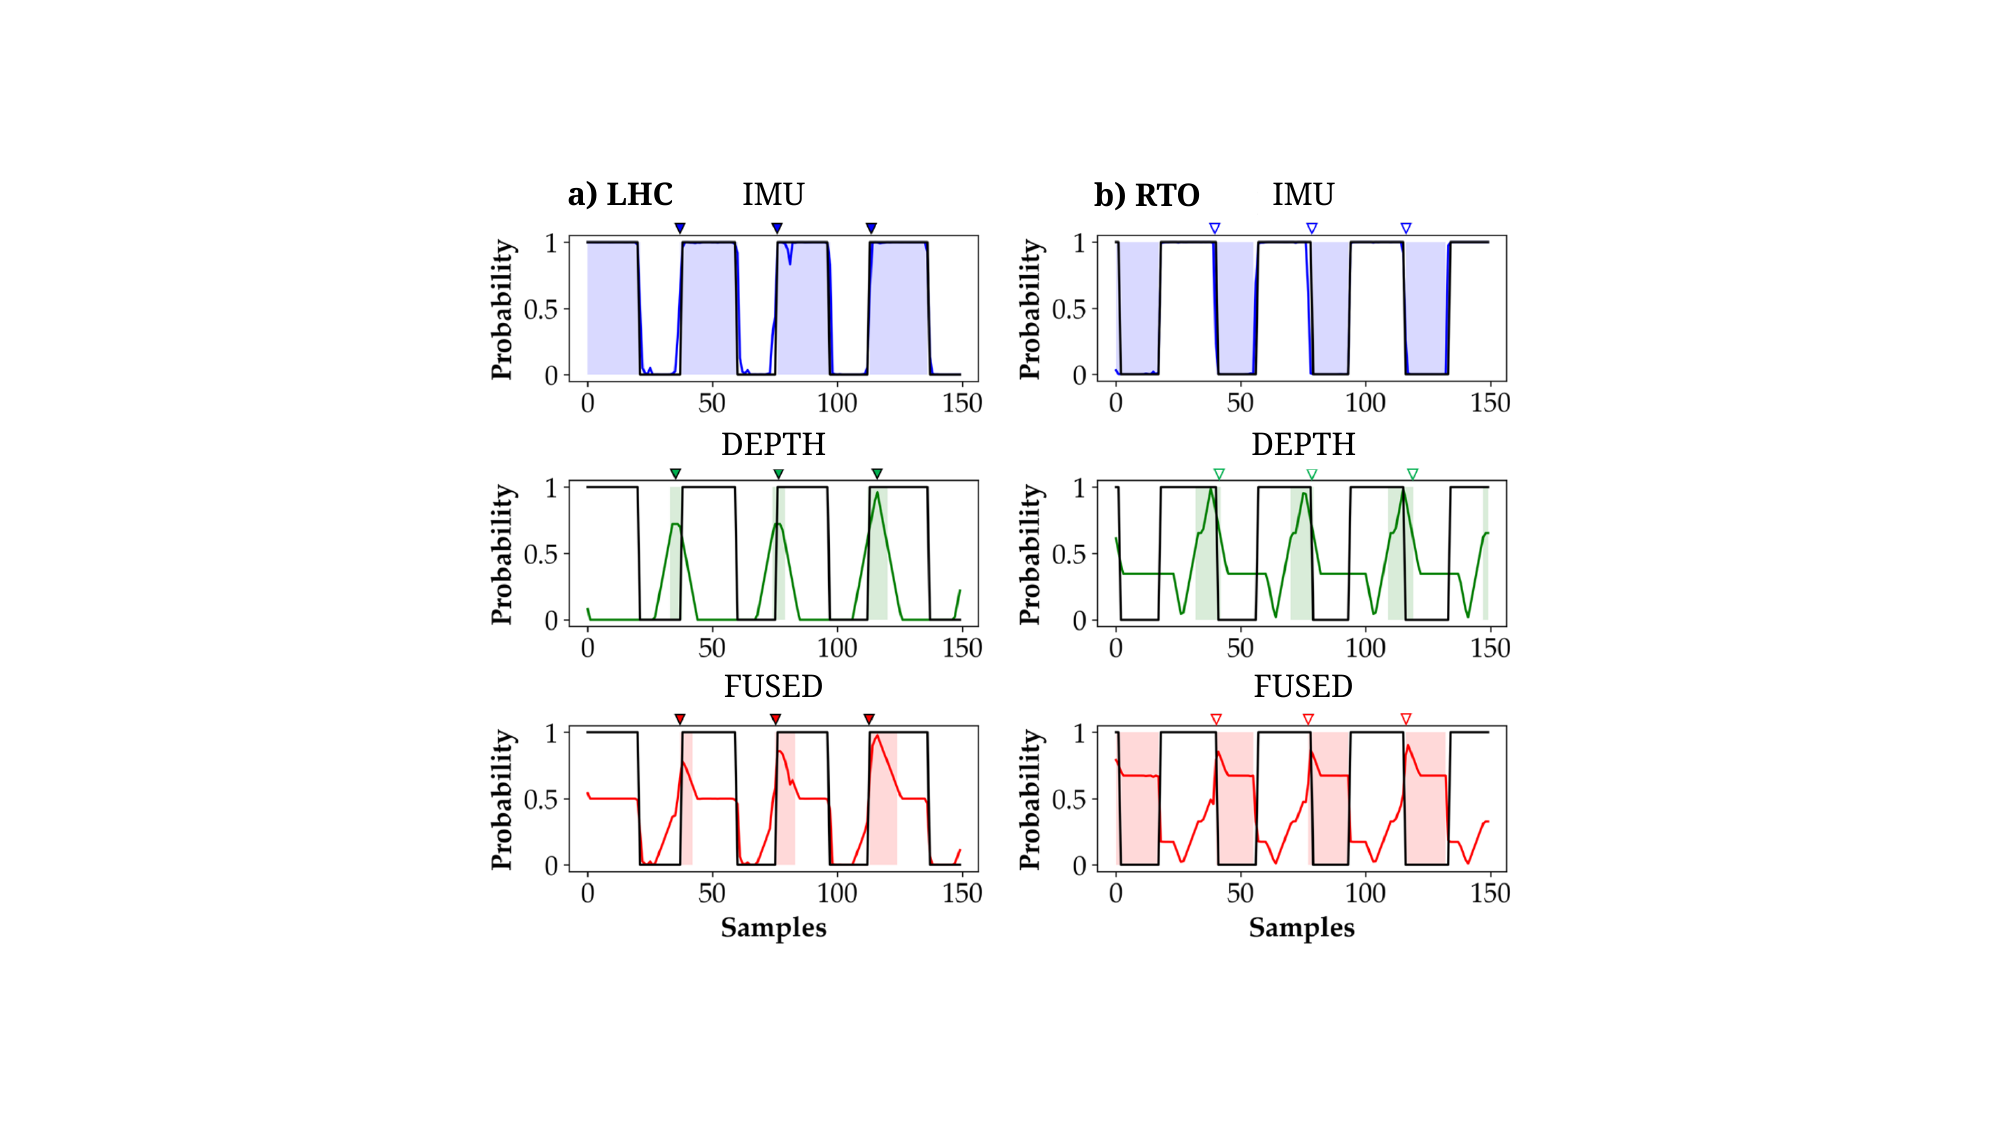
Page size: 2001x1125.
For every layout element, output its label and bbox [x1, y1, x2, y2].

list [460, 152, 1540, 973]
